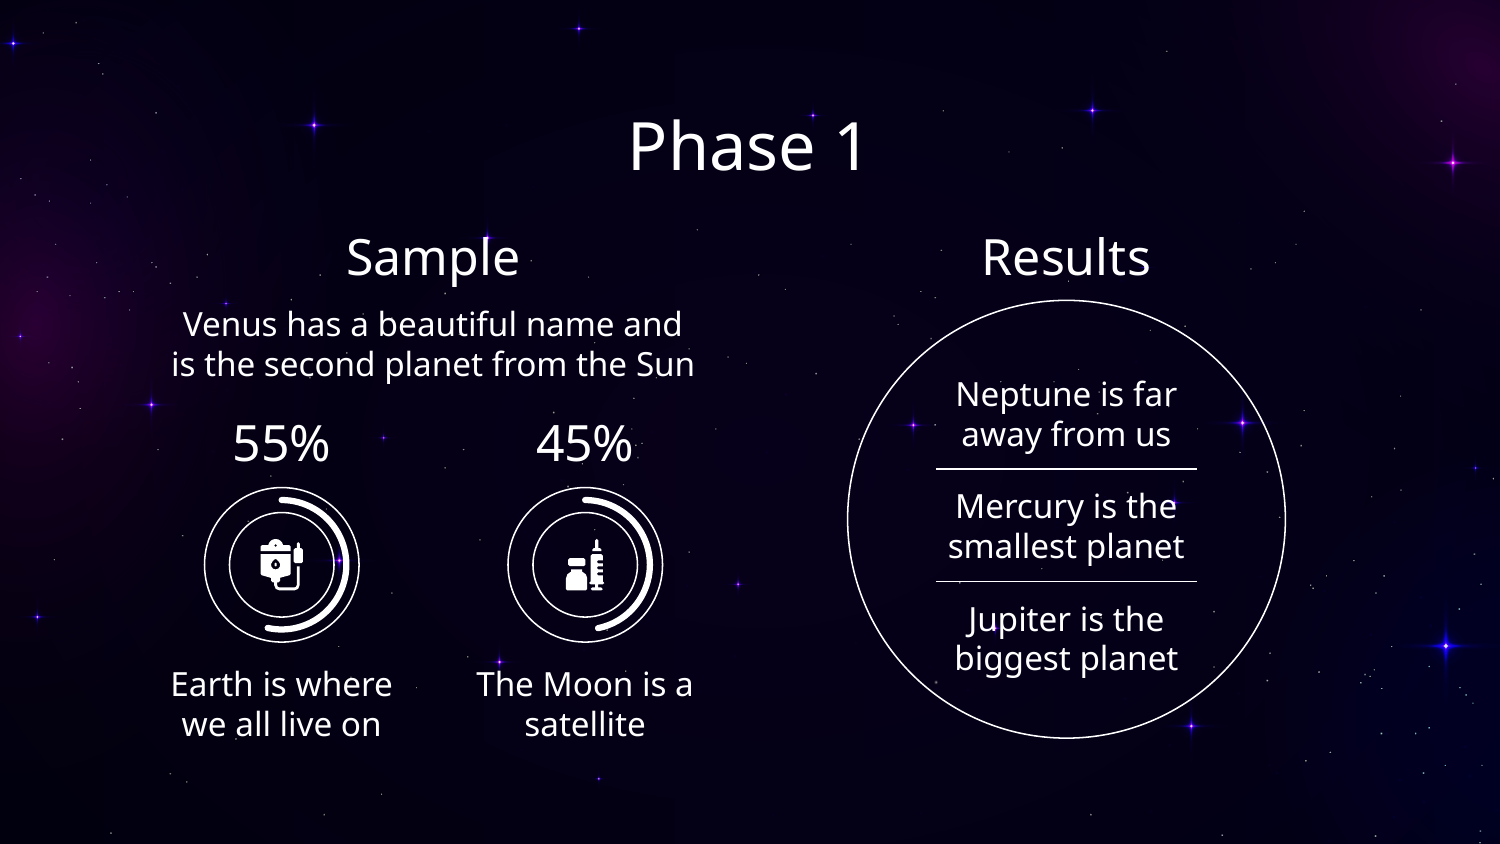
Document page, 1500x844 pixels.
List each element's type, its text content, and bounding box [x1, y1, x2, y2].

text_box [922, 684, 1211, 739]
text_box Results [784, 215, 1349, 301]
text_box [204, 487, 360, 643]
text_box Jupiter is the biggest planet [920, 582, 1213, 684]
text_box [585, 500, 650, 629]
picture [0, 0, 1500, 844]
text_box 45% [495, 401, 676, 482]
text_box The Moon is a satellite [454, 648, 716, 756]
title Phase 1 [116, 88, 1383, 183]
text_box [847, 301, 1286, 682]
text_box Sample [151, 215, 716, 287]
text_box Mercury is the smallest planet [920, 470, 1213, 572]
text_box Neptune is far away from us [920, 358, 1213, 460]
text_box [260, 538, 304, 591]
text_box 55% [191, 401, 372, 482]
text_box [565, 538, 605, 591]
text_box [267, 500, 347, 630]
text_box Earth is where we all live on [151, 648, 413, 756]
text_box Venus has a beautiful name and is the second planet from the Sun [151, 287, 716, 396]
text_box [507, 487, 663, 643]
